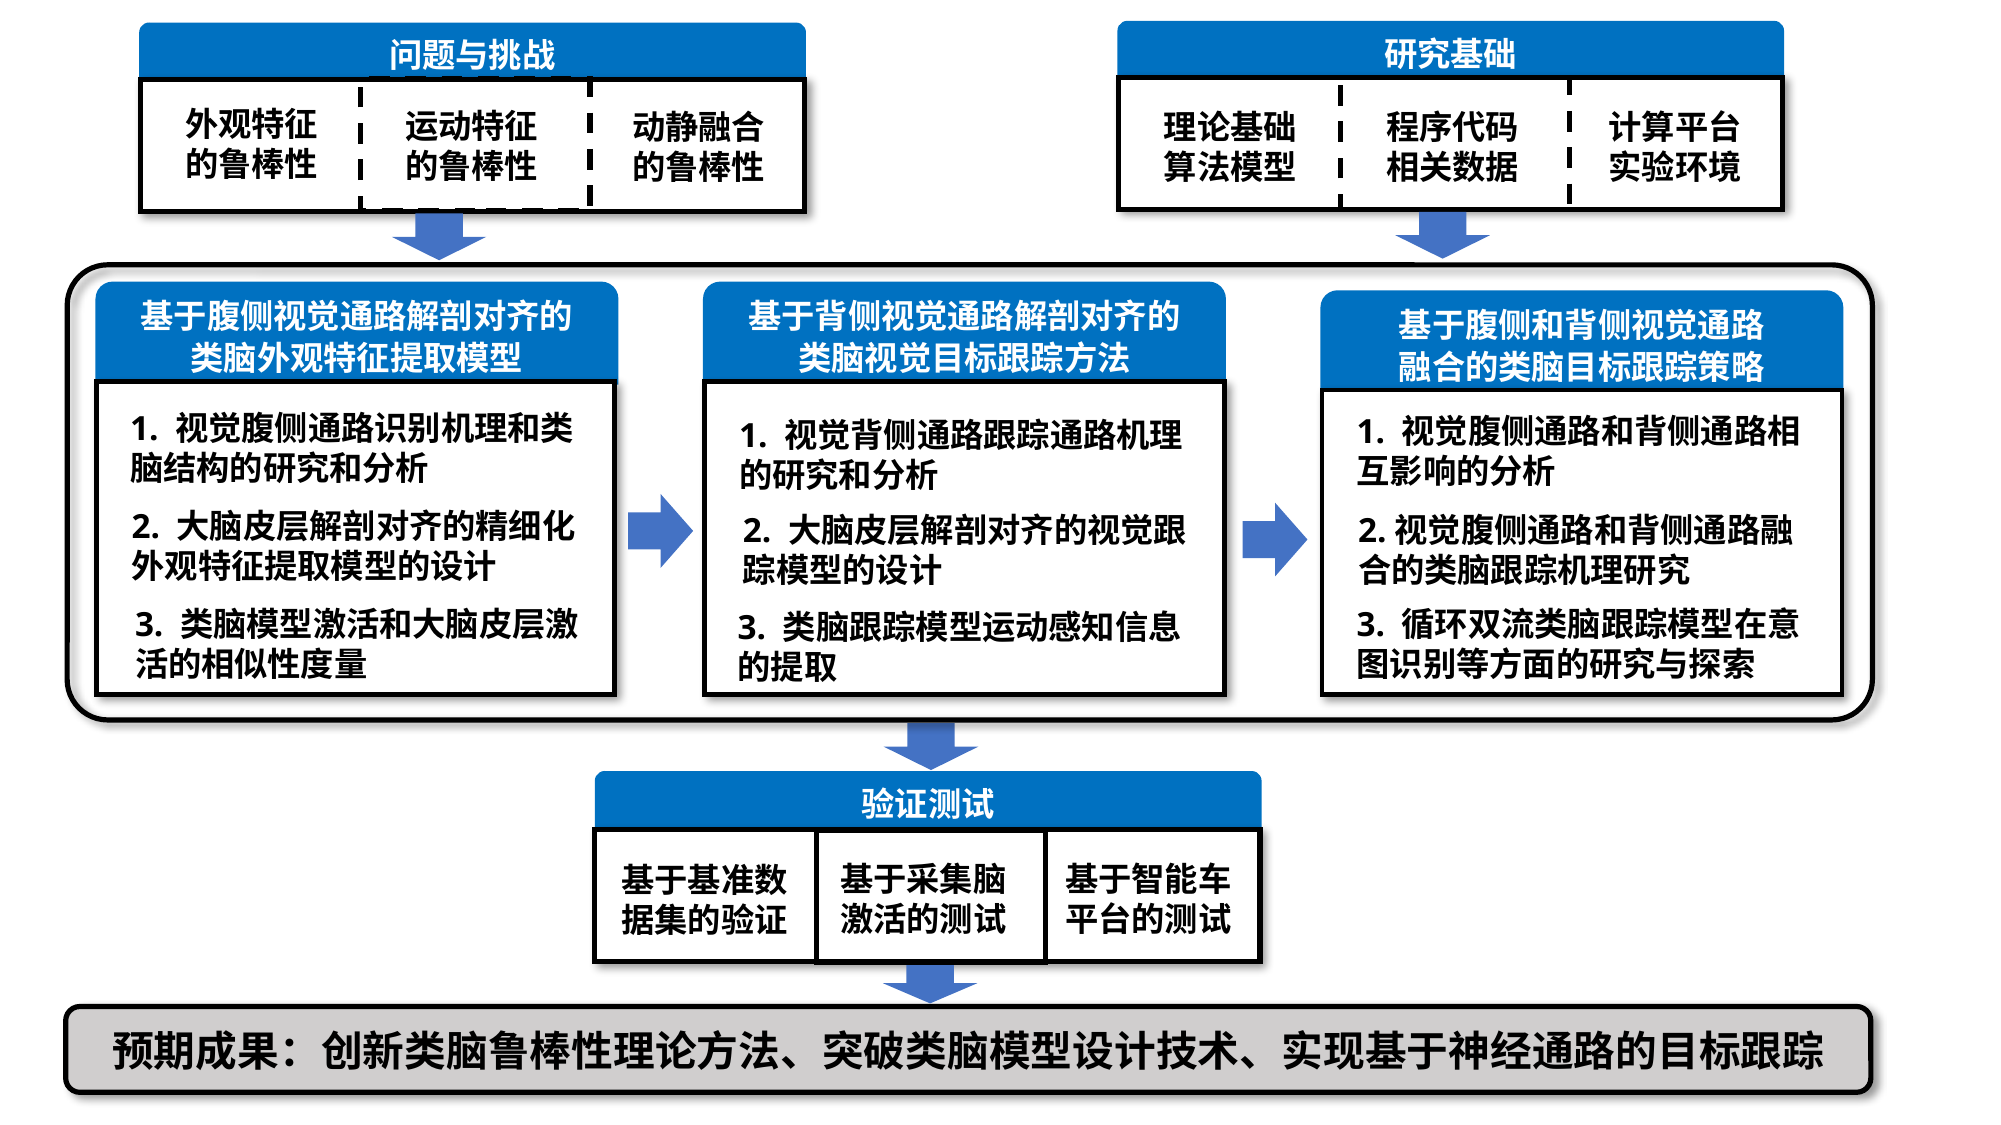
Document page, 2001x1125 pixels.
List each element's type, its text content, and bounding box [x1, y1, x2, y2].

text_box 理论基础 算法模型 [1149, 98, 1316, 194]
text_box 研究基础 [1117, 20, 1785, 81]
text_box 验证测试 [594, 770, 1262, 828]
text_box [391, 213, 487, 261]
text_box [594, 828, 1261, 962]
text_box [139, 78, 360, 212]
text_box [585, 78, 806, 212]
text_box 外观特征的鲁棒性 [167, 95, 336, 191]
text_box 计算平台 实验环境 [1593, 98, 1760, 194]
text_box [66, 264, 1873, 721]
text_box [882, 963, 978, 1004]
text_box [1339, 76, 1571, 210]
text_box [883, 732, 979, 771]
text_box 预期成果：创新类脑鲁棒性理论方法、突破类脑模型设计技术、实现基于神经通路的目标跟踪 [65, 1005, 1872, 1093]
text_box 基于基准数据集的验证 [606, 851, 812, 947]
text_box [1395, 211, 1490, 259]
text_box 基于智能车平台的测试 [1050, 850, 1256, 945]
text_box [360, 78, 591, 212]
text_box 问题与挑战 [139, 22, 806, 78]
text_box [815, 829, 1047, 963]
text_box 动静融合的鲁棒性 [617, 98, 784, 194]
text_box [1118, 77, 1784, 211]
